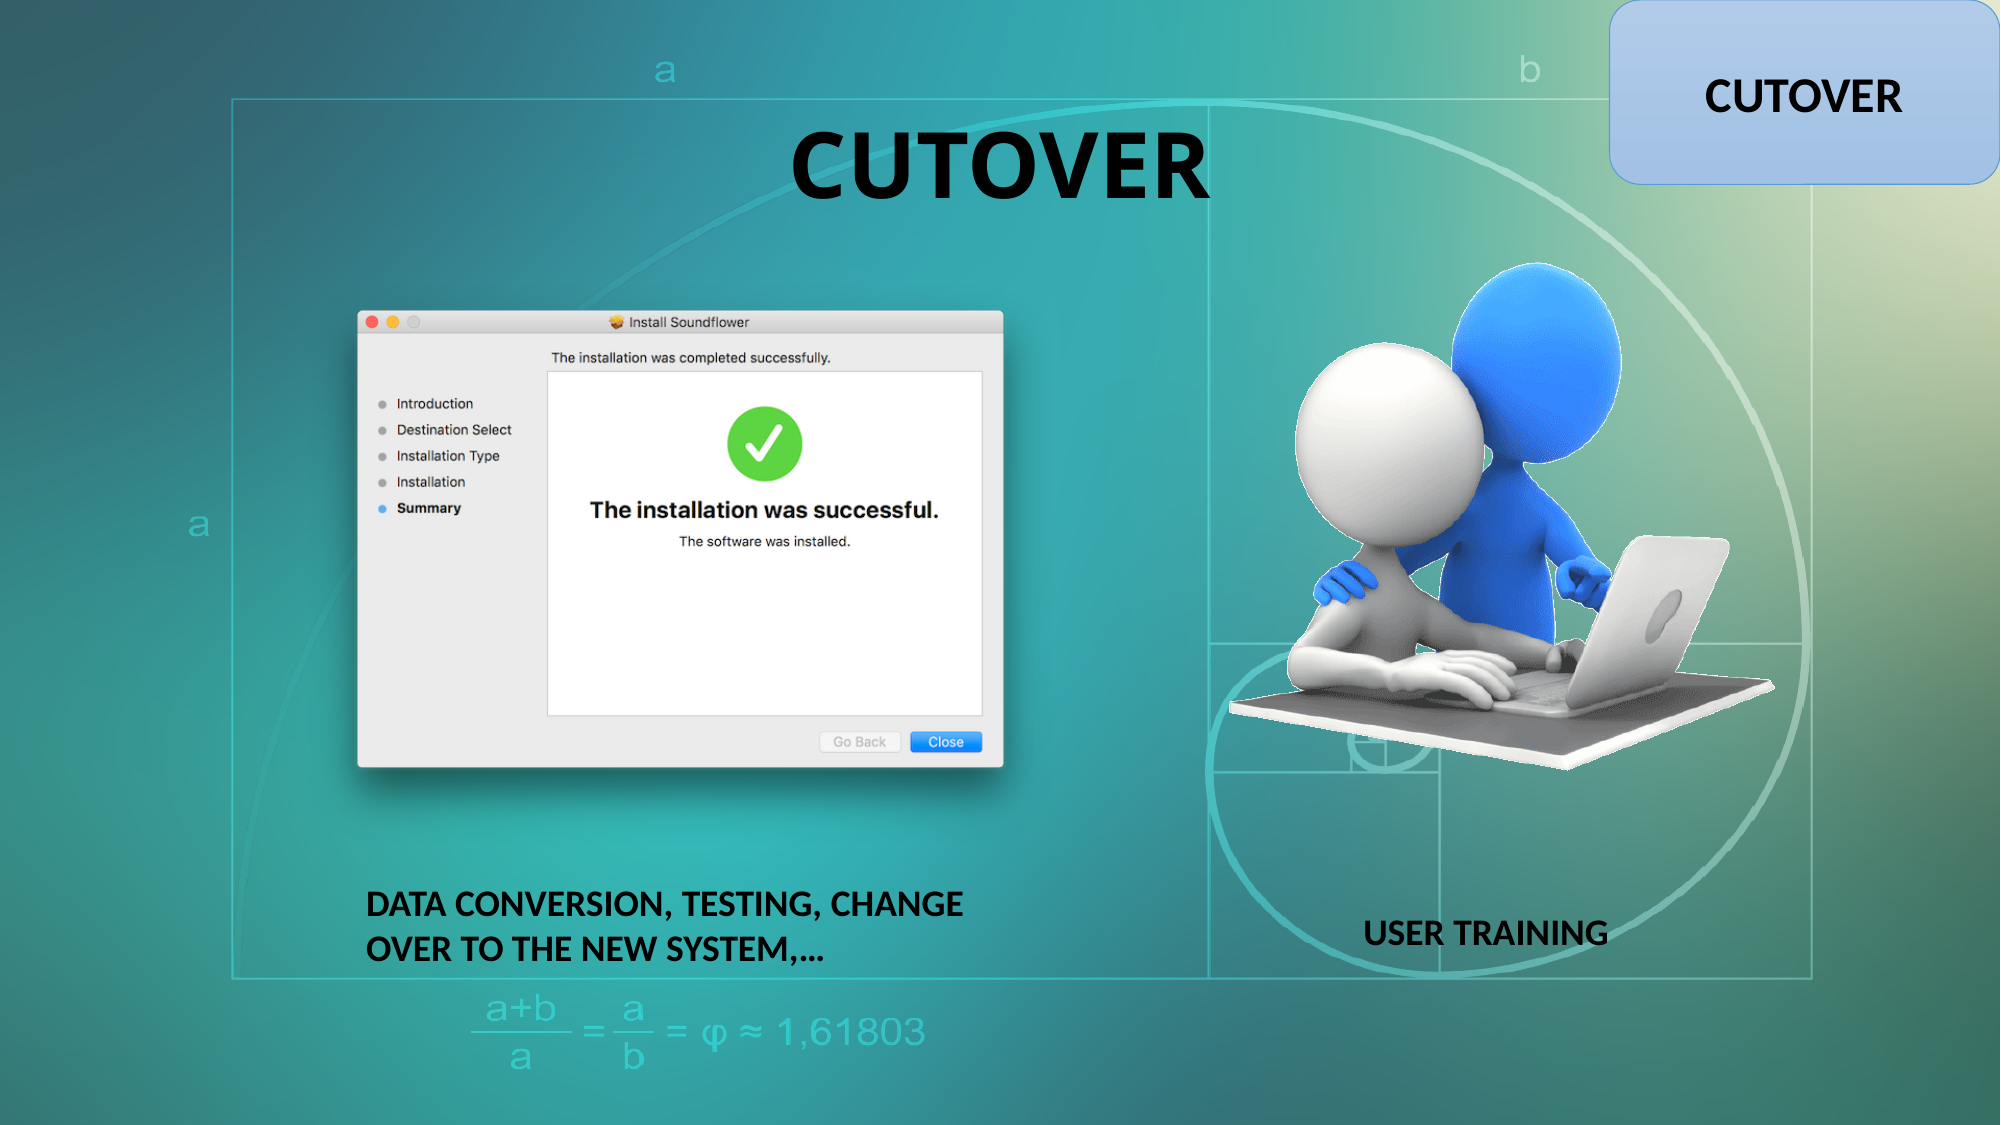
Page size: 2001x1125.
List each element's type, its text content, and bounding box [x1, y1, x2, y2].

text_box DATA CONVERSION, TESTING, CHANGE OVER TO THE NEW SYSTEM,… [351, 871, 1000, 977]
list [1145, 255, 1853, 787]
picture [299, 277, 1062, 851]
title CUTOVER [137, 59, 1863, 278]
text_box USER TRAINING [1348, 900, 1649, 961]
text_box CUTOVER [1608, 0, 2000, 185]
